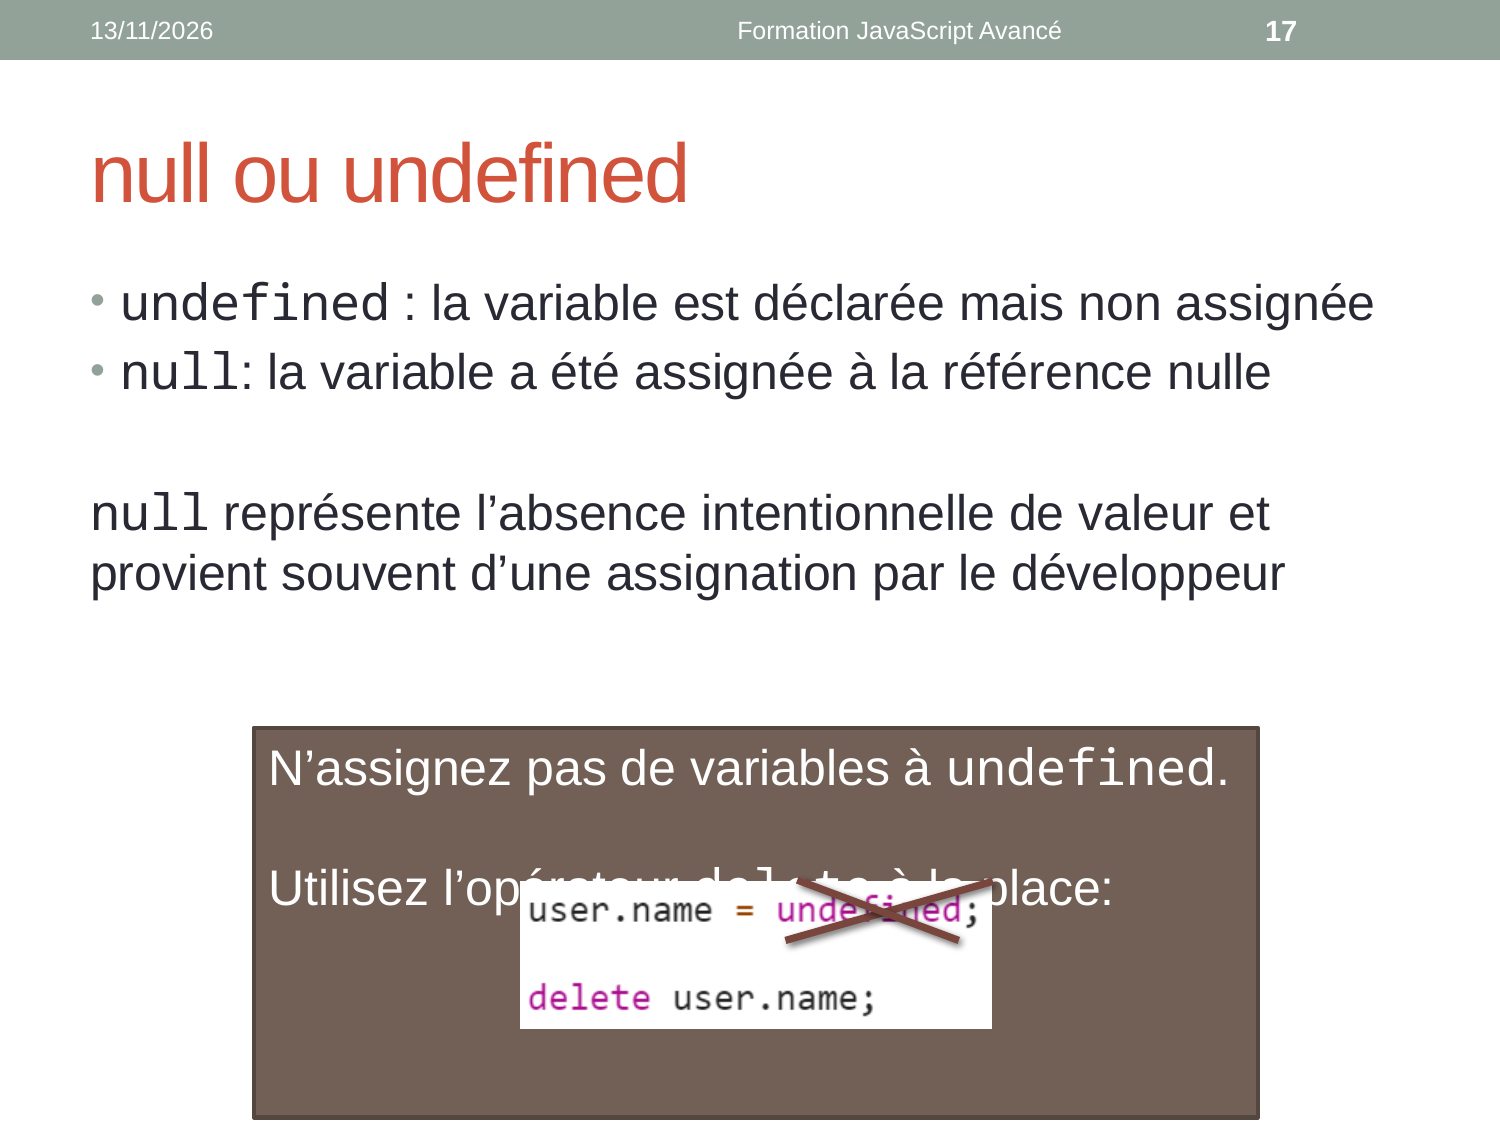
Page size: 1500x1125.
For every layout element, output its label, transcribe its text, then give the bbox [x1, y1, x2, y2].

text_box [785, 881, 795, 941]
text_box N’assignez pas de variables à undefined. Utilisez l’opérateur delete à la place: [252, 726, 1260, 1120]
title null ou undefined [75, 87, 1425, 250]
slide_number 17 [1250, 3, 1425, 57]
picture [520, 881, 992, 1029]
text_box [796, 879, 959, 941]
list undefined : la variable est déclarée mais non assignée null: la variable a été assignée à la référence nulle null représente l’absence intentionnelle de valeur et provient souvent d’une assignation par le développeur [75, 262, 1425, 693]
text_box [967, 881, 993, 941]
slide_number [75, 3, 550, 57]
footer Formation JavaScript Avancé [562, 3, 1238, 57]
